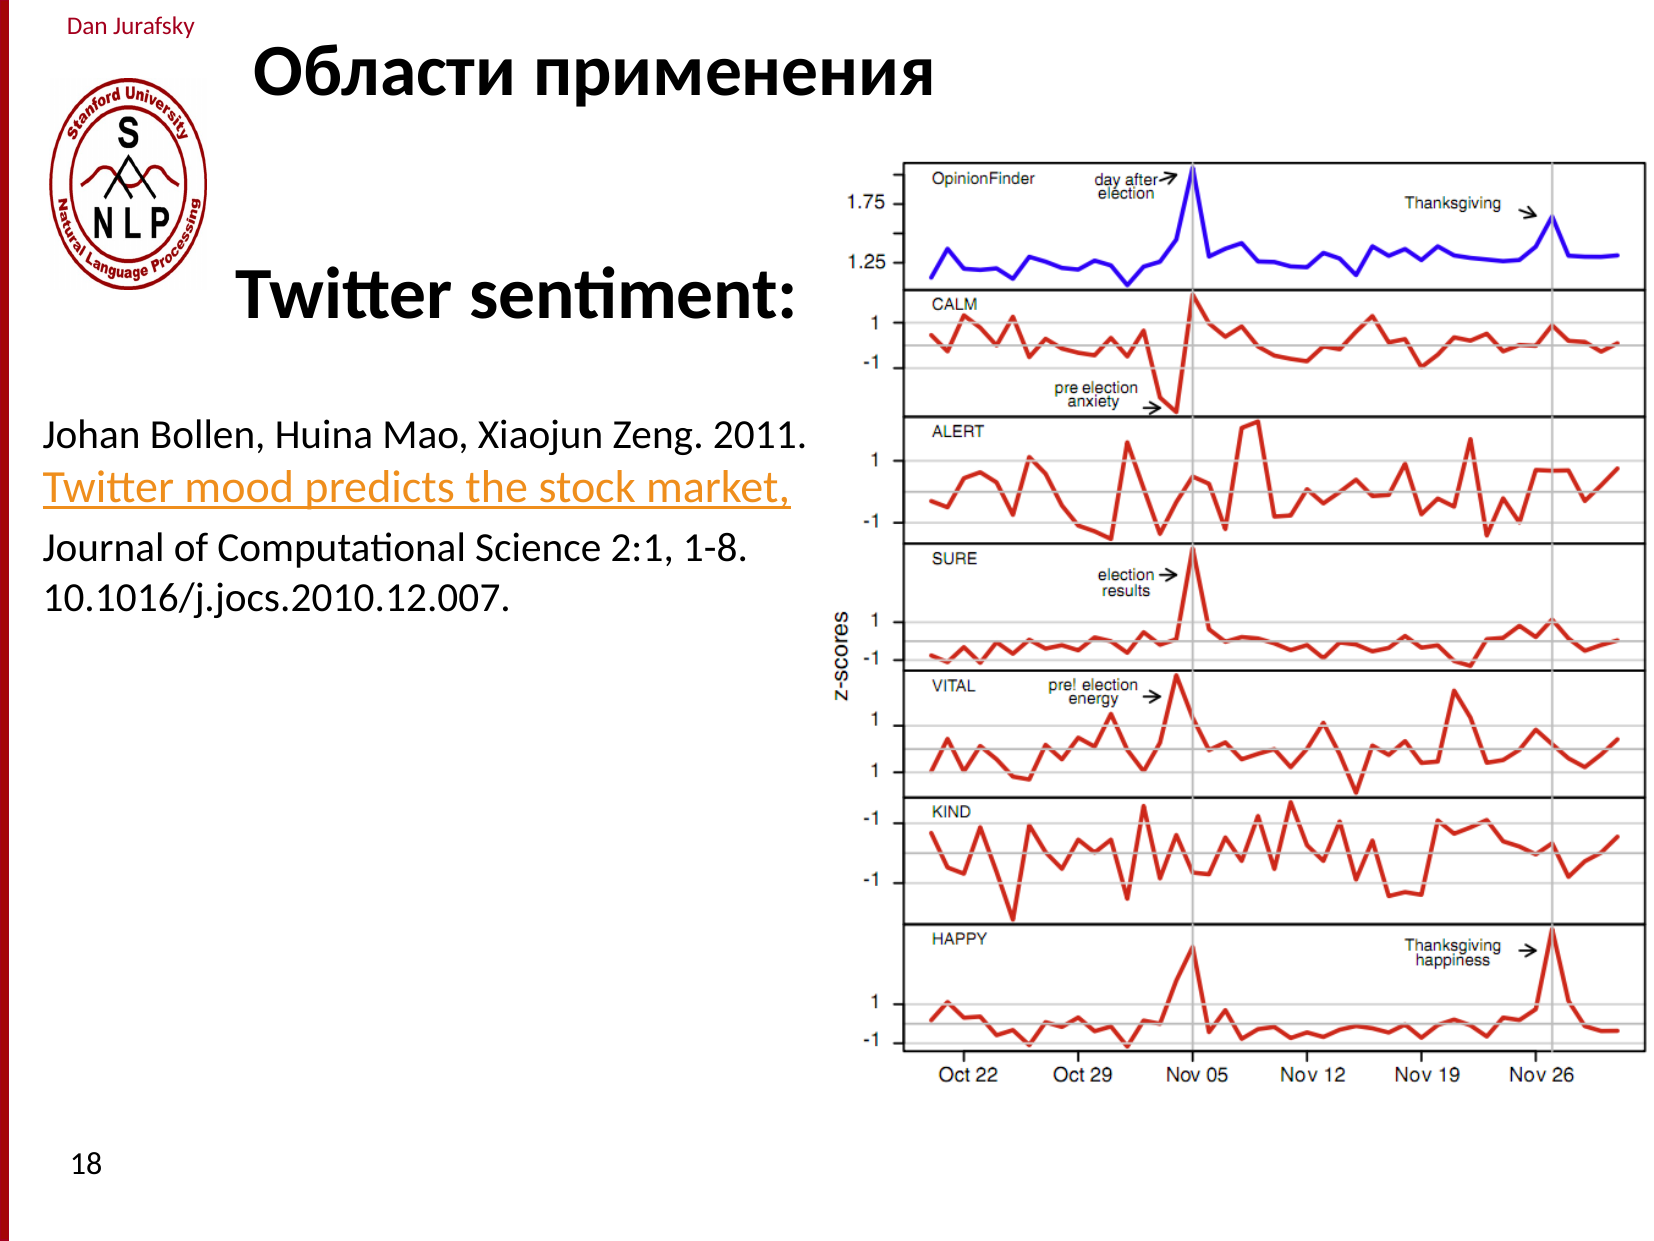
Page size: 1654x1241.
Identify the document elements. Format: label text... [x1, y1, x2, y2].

list Johan Bollen, Huina Mao, Xiaojun Zeng. 2011. Twitter mood predicts the stock market, Journal of Computational Science 2:1, 1-8. 10.1016/j.jocs.2010.12.007. [27, 399, 807, 1003]
picture [49, 78, 207, 290]
title Twitter sentiment: [220, 206, 807, 341]
text_box Области применения [238, 74, 1480, 118]
picture [812, 151, 1654, 1089]
slide_number 18 [54, 1134, 414, 1218]
